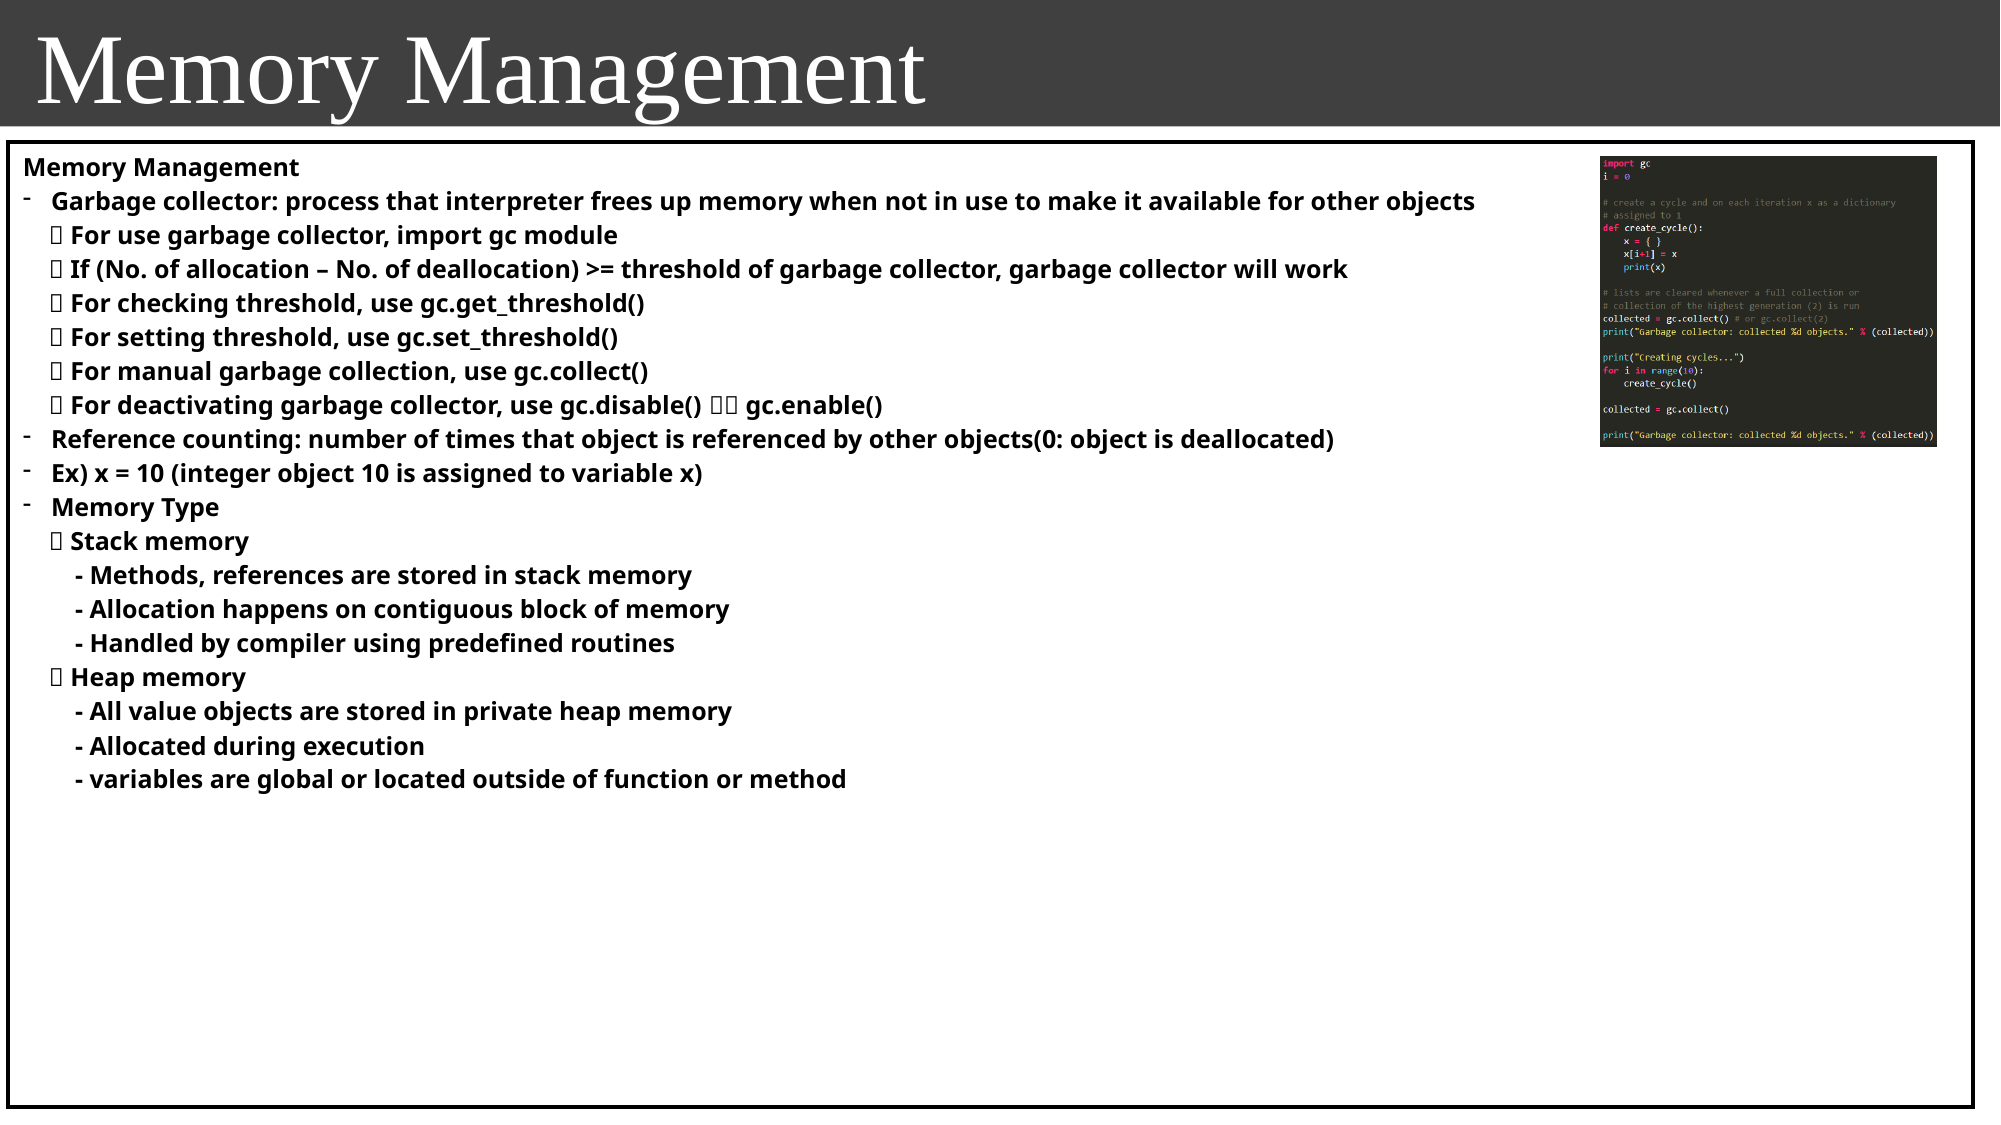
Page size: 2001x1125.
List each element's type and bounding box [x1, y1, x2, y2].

table_header [10, 144, 1971, 1105]
picture [1600, 156, 1937, 447]
text_box [20, 0, 1243, 131]
